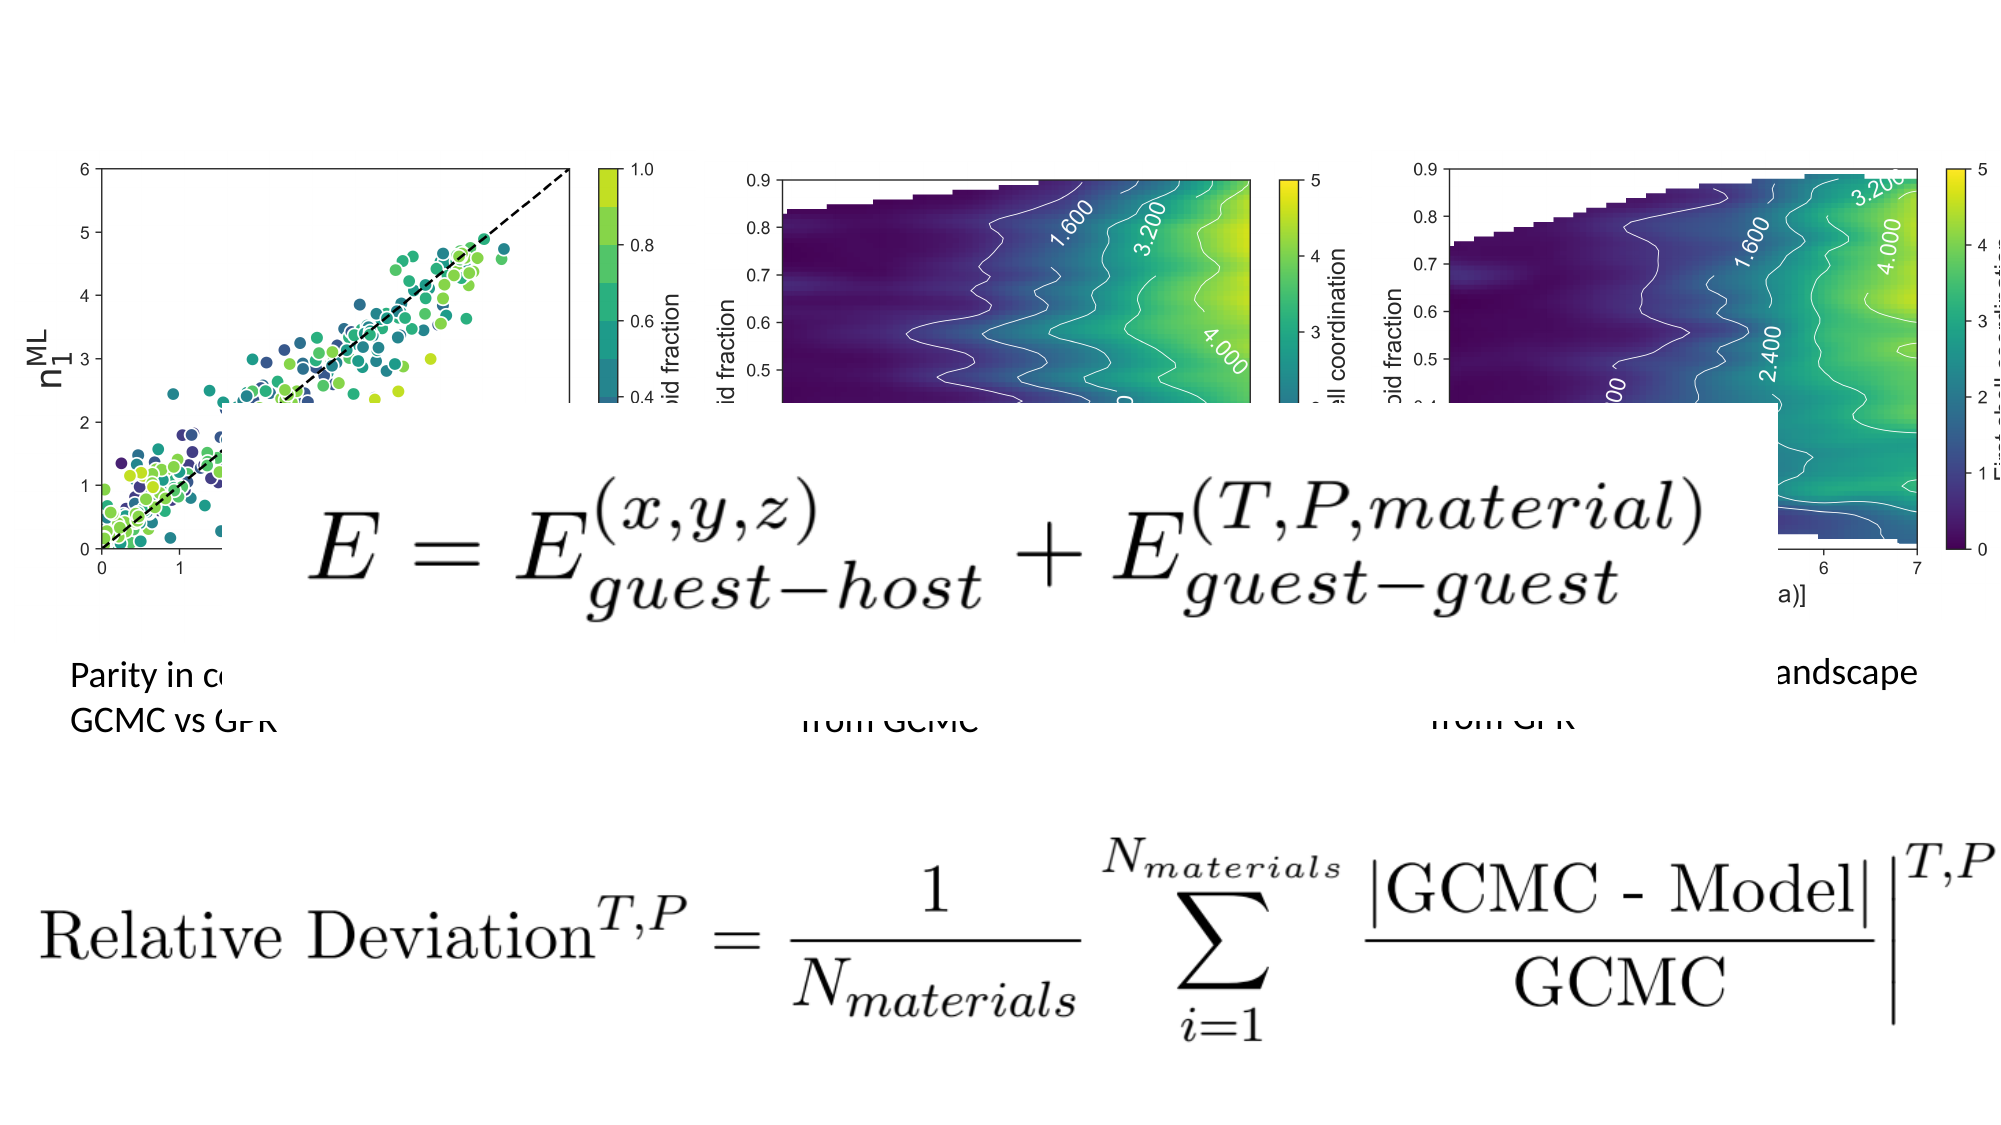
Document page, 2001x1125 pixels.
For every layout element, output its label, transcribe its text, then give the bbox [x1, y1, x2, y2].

text_box Coordination number landscape from GCMC [786, 722, 1325, 748]
text_box Coordination number landscape from GPR [1415, 639, 1955, 745]
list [704, 161, 1362, 403]
picture [0, 765, 2000, 1059]
picture [14, 150, 2000, 722]
text_box Parity in coordination numbers GCMC vs GPR [55, 643, 595, 748]
